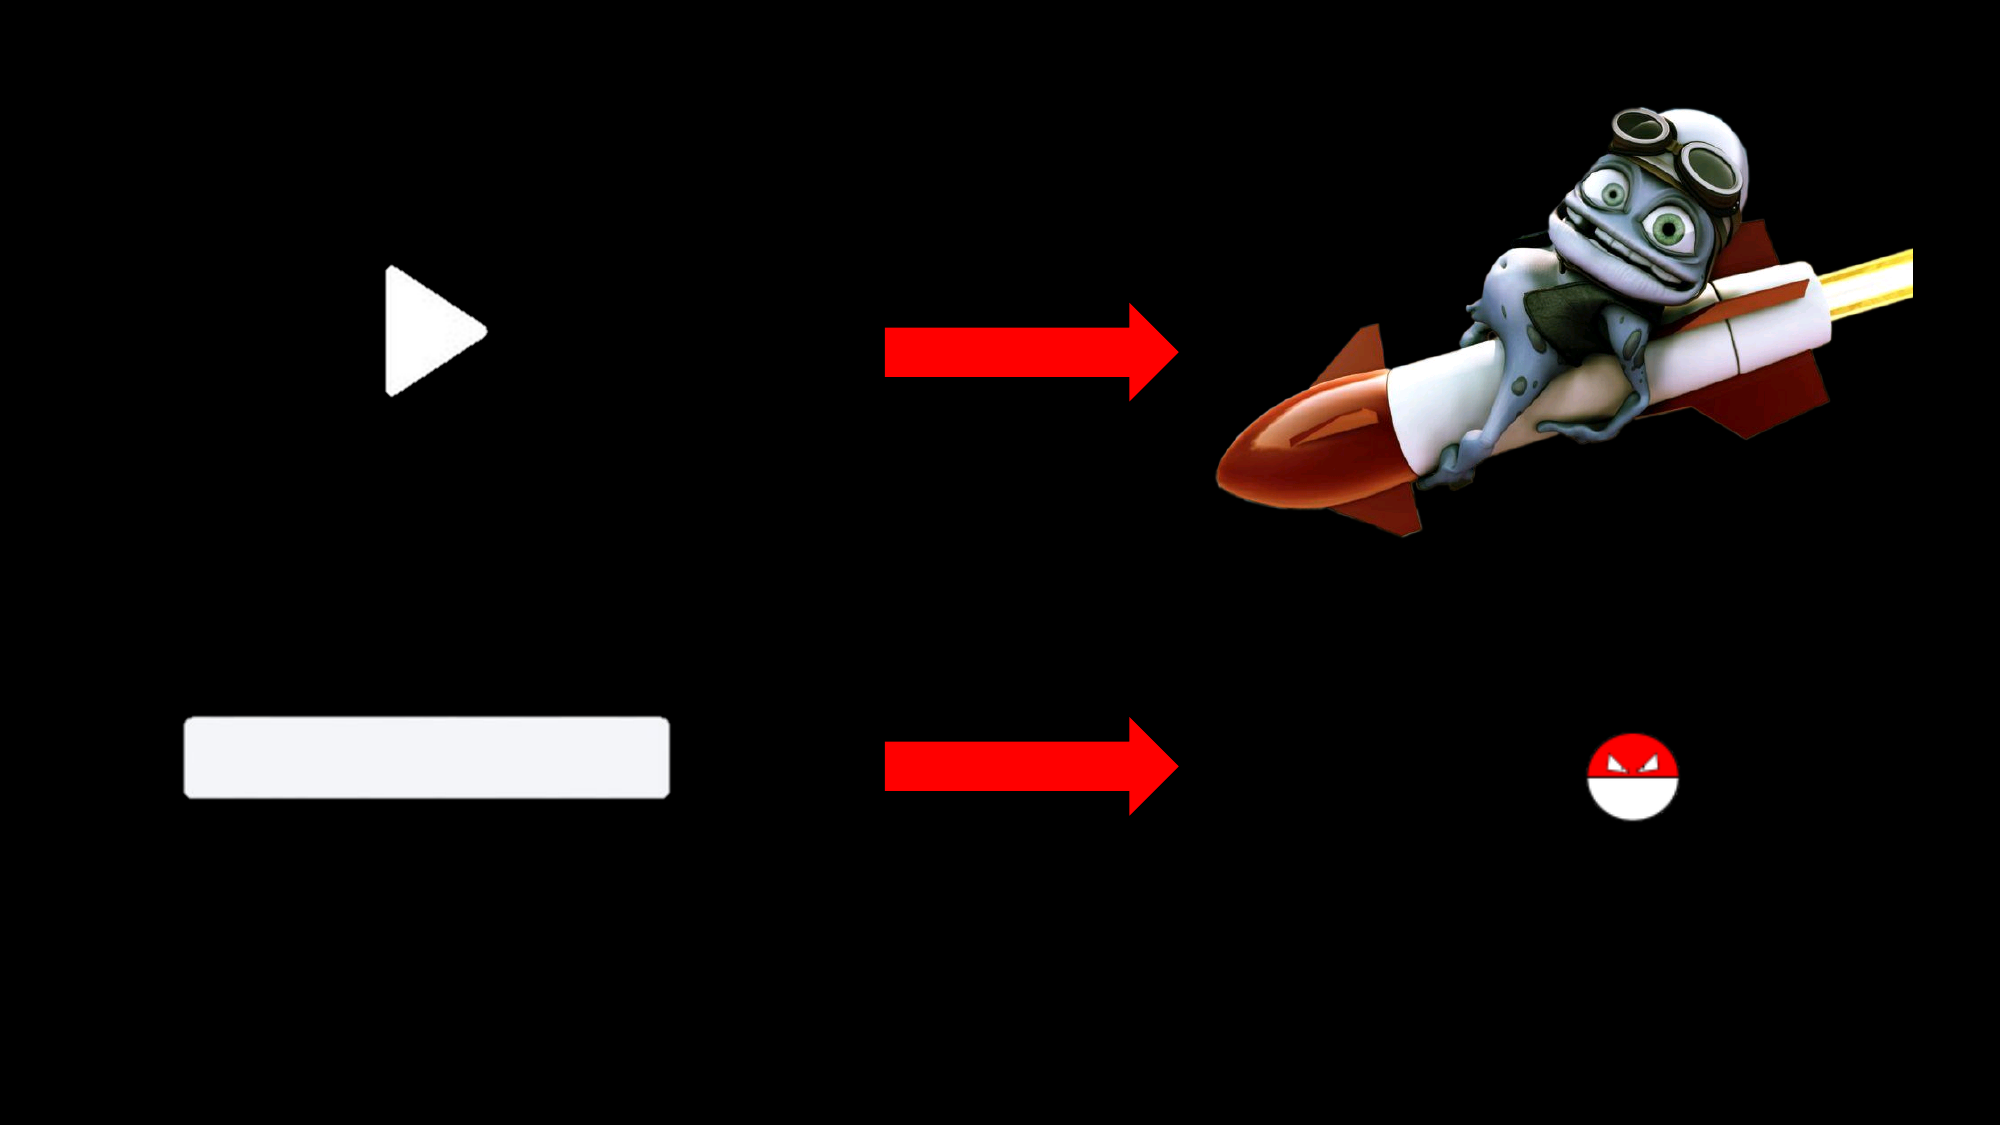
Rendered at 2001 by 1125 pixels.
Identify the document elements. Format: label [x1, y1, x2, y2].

picture [1581, 717, 1688, 830]
text_box [883, 300, 1181, 404]
picture [167, 706, 684, 816]
picture [238, 146, 608, 516]
picture [1202, 81, 1913, 549]
text_box [883, 714, 1181, 819]
